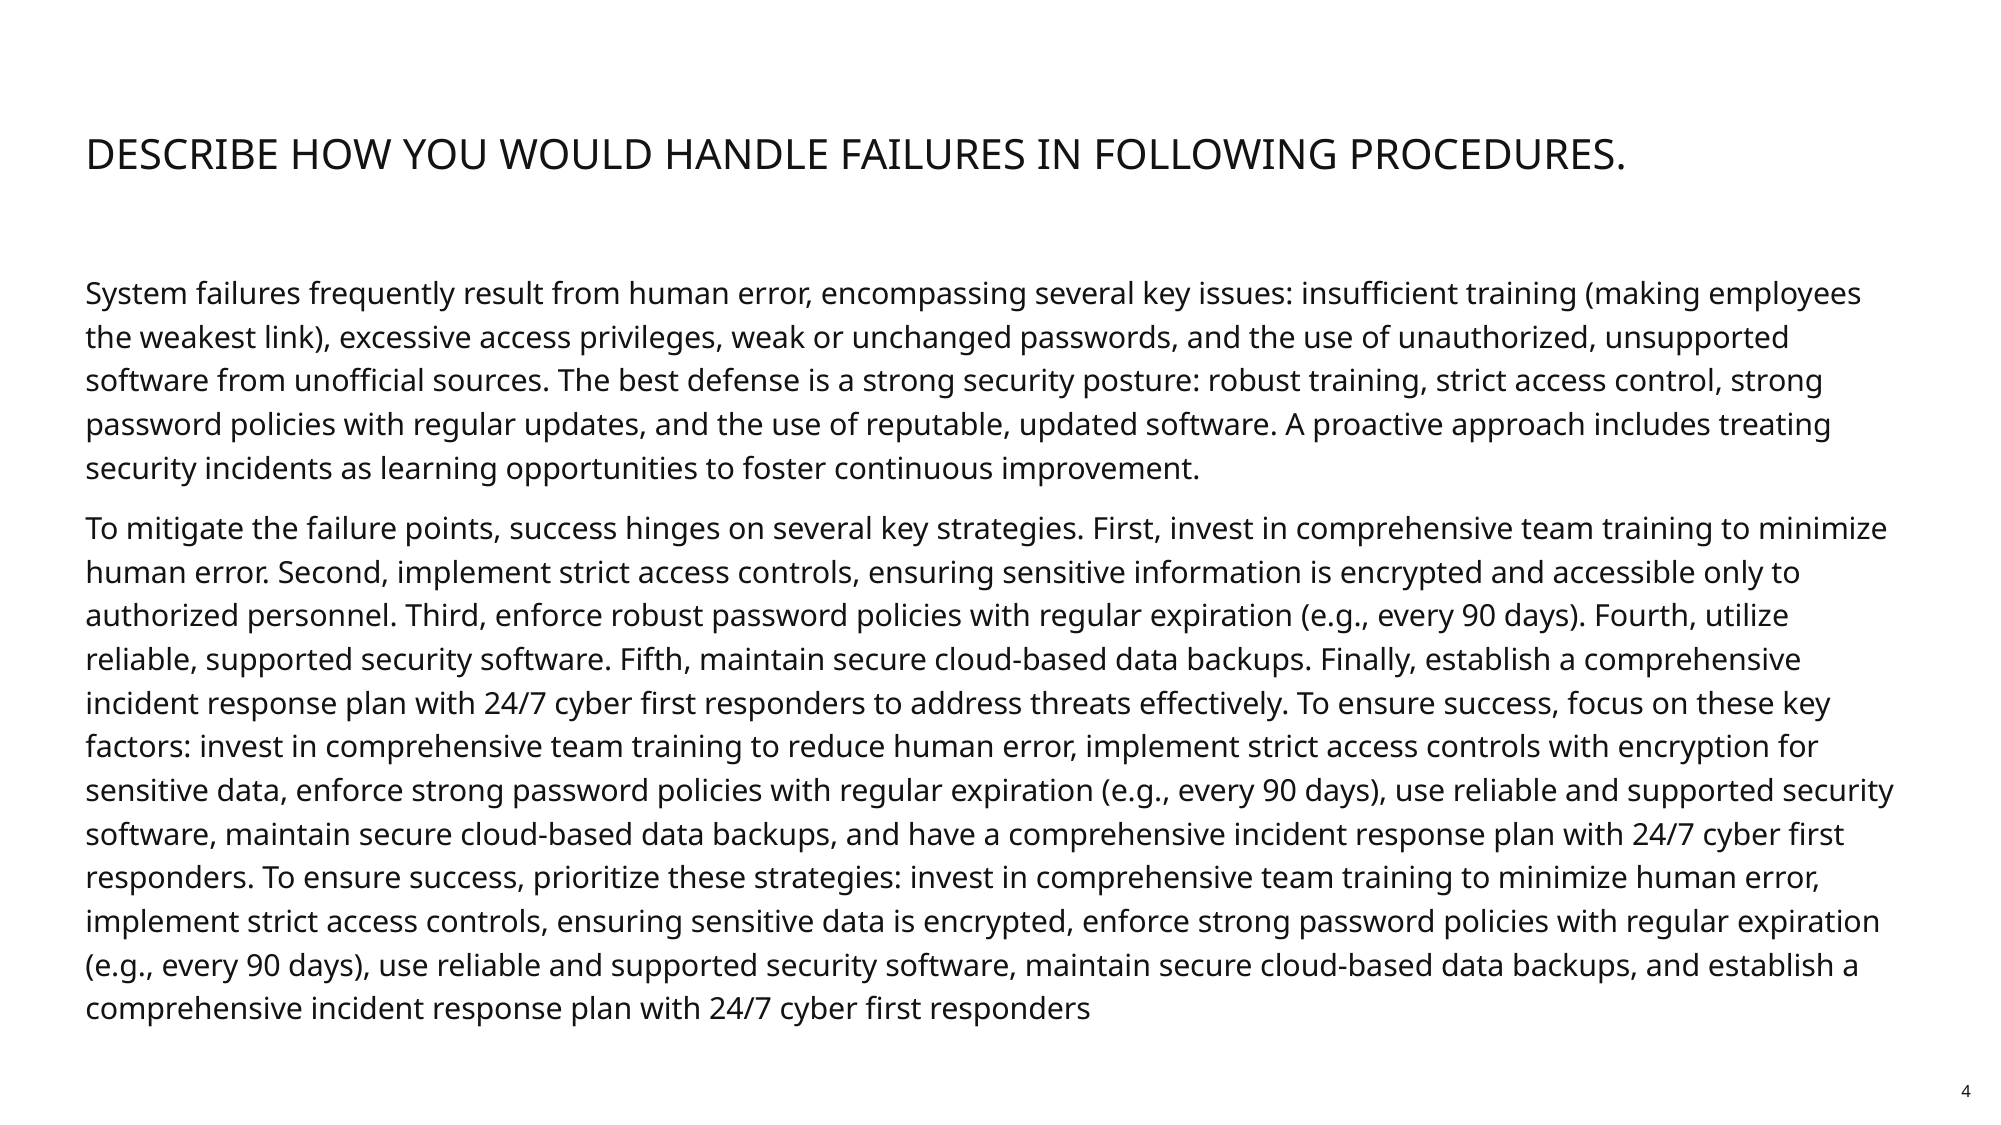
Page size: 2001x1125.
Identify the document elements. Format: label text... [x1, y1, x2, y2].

list System failures frequently result from human error, encompassing several key issues: insufficient training (making employees the weakest link), excessive access privileges, weak or unchanged passwords, and the use of unauthorized, unsupported software from unofficial sources. The best defense is a strong security posture: robust training, strict access control, strong password policies with regular updates, and the use of reputable, updated software. A proactive approach includes treating security incidents as learning opportunities to foster continuous improvement. To mitigate the failure points, success hinges on several key strategies. First, invest in comprehensive team training to minimize human error. Second, implement strict access controls, ensuring sensitive information is encrypted and accessible only to authorized personnel. Third, enforce robust password policies with regular expiration (e.g., every 90 days). Fourth, utilize reliable, supported security software. Fifth, maintain secure cloud-based data backups. Finally, establish a comprehensive incident response plan with 24/7 cyber first responders to address threats effectively. To ensure success, focus on these key factors: invest in comprehensive team training to reduce human error, implement strict access controls with encryption for sensitive data, enforce strong password policies with regular expiration (e.g., every 90 days), use reliable and supported security software, maintain secure cloud-based data backups, and have a comprehensive incident response plan with 24/7 cyber first responders. To ensure success, prioritize these strategies: invest in comprehensive team training to minimize human error, implement strict access controls, ensuring sensitive data is encrypted, enforce strong password policies with regular expiration (e.g., every 90 days), use reliable and supported security software, maintain secure cloud-based data backups, and establish a comprehensive incident response plan with 24/7 cyber first responders [70, 259, 1911, 1034]
slide_number 4 [1910, 1064, 1986, 1120]
title Describe how you would handle failures in following procedures. [70, 49, 1836, 186]
